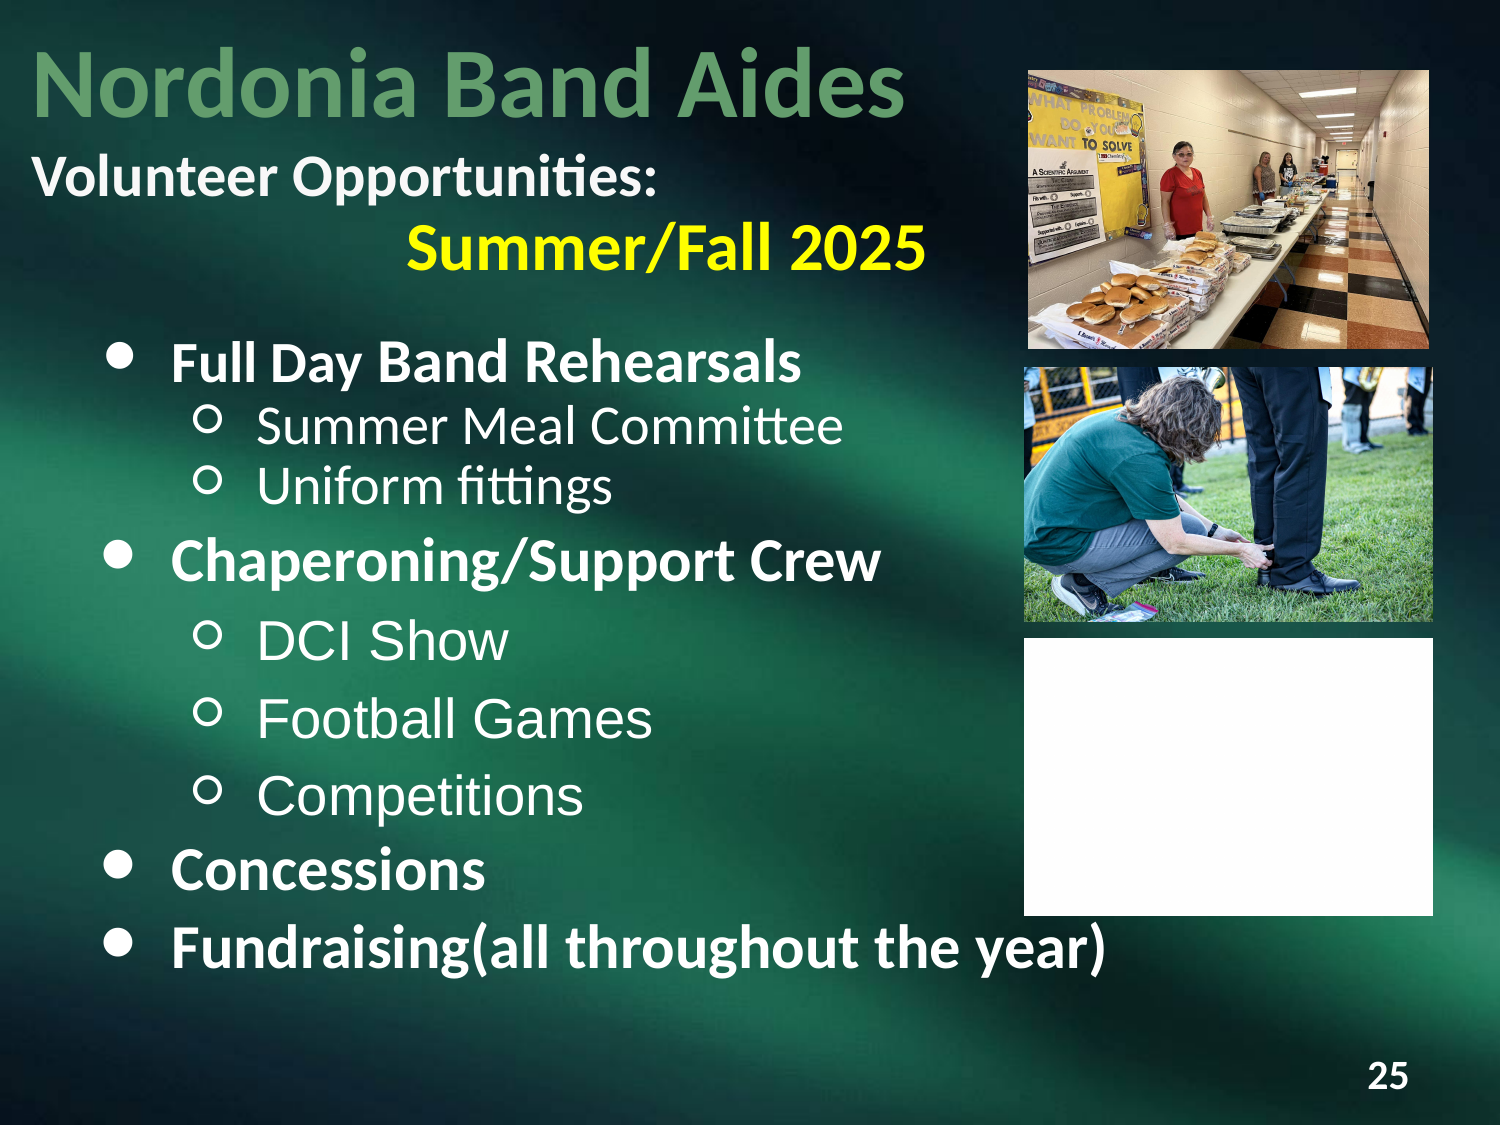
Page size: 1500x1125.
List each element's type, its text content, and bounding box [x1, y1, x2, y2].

picture [0, 0, 1500, 1125]
slide_number ‹#› [1074, 1042, 1425, 1103]
title Nordonia Band Aides Volunteer Opportunities: Summer/Fall 2025 Full Day Band Rehearsals Summer Meal Committee Uniform fittings Chaperoning/Support Crew DCI Show Football Games Competitions Concessions Fundraising(all throughout the year) [31, 31, 1407, 141]
